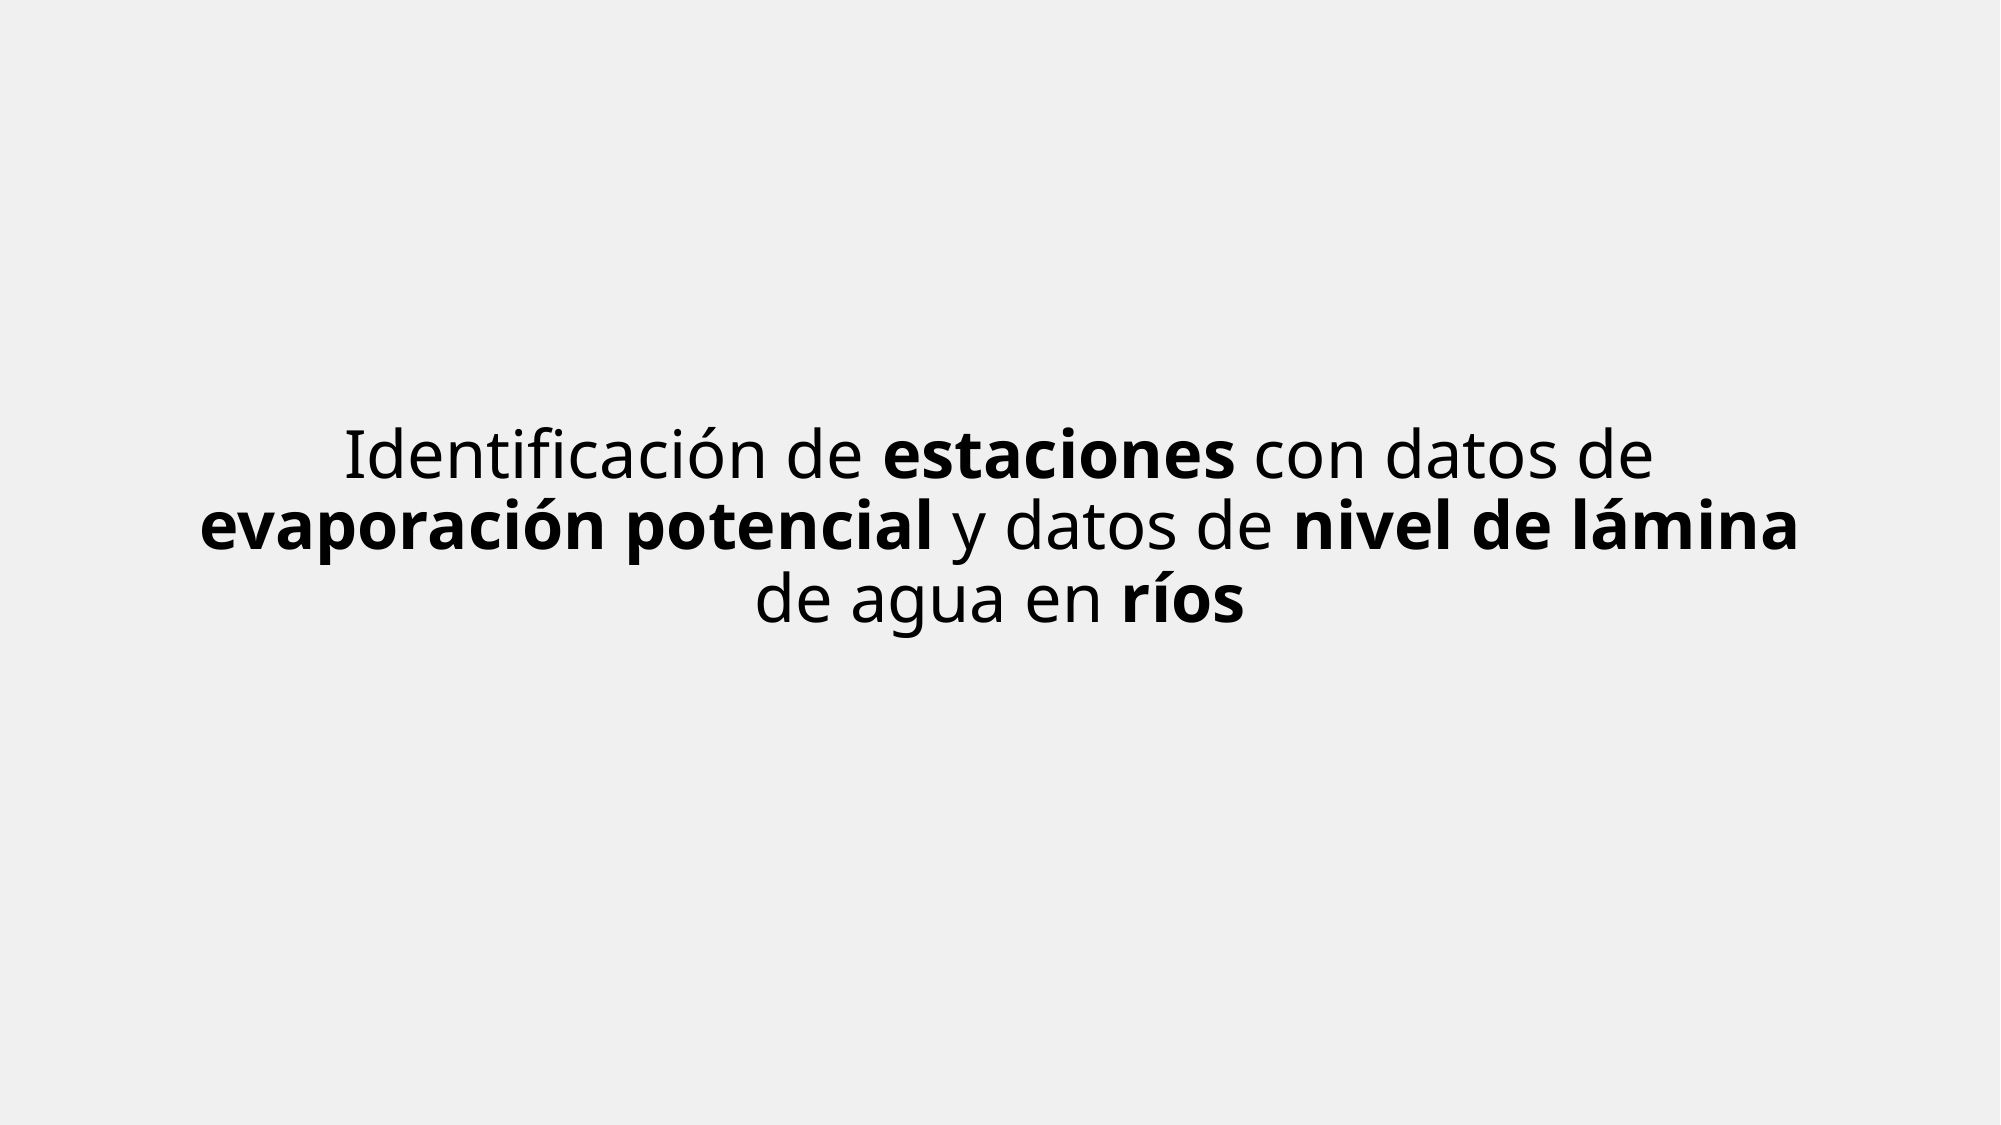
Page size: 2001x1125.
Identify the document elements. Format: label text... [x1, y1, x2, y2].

text_box Identificación de estaciones con datos de evaporación potencial y datos de nivel de lámina de agua en ríos [145, 480, 1855, 644]
